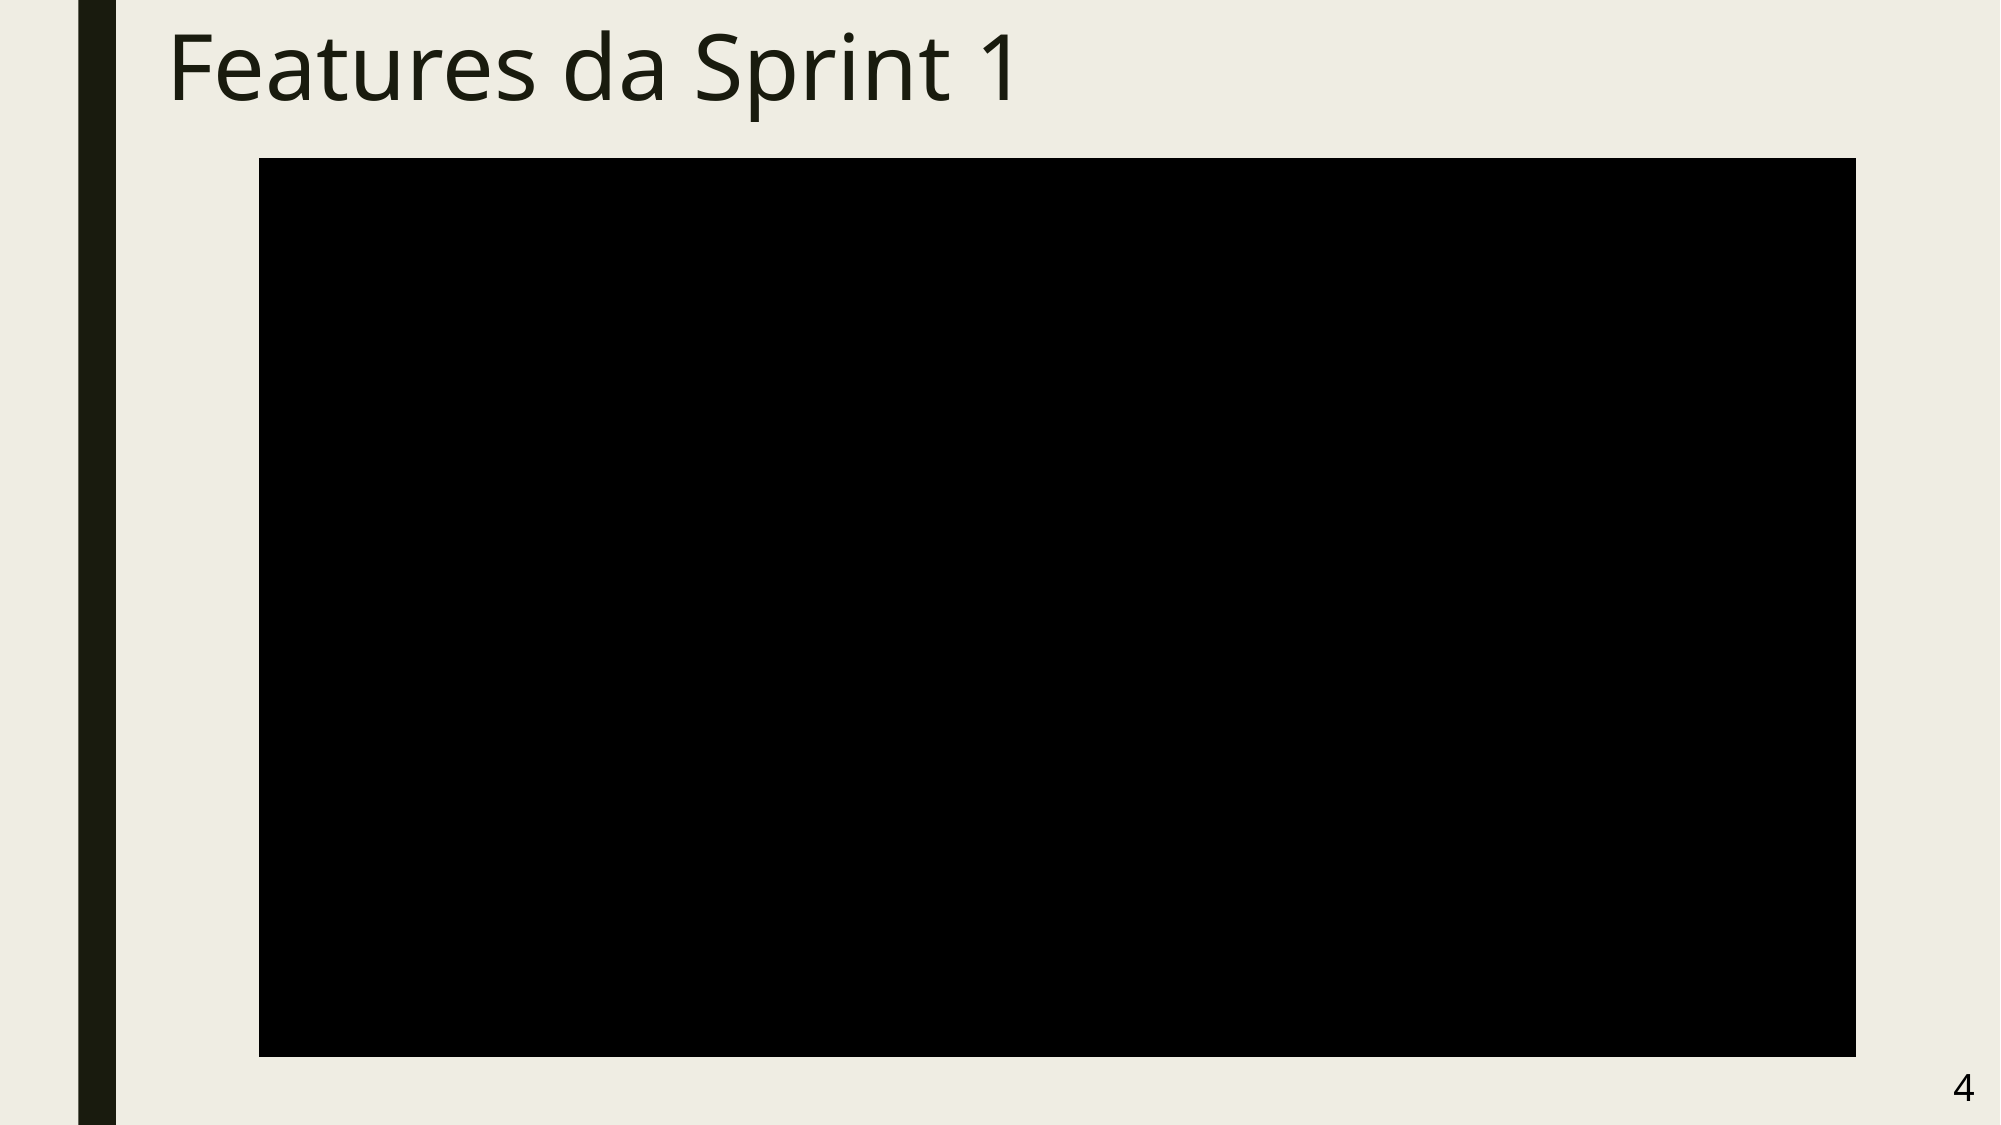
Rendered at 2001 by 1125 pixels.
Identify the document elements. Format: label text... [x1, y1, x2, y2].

text_box 4 [1938, 1056, 1990, 1117]
title Features da Sprint 1 [151, 14, 1727, 259]
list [259, 158, 1856, 1057]
